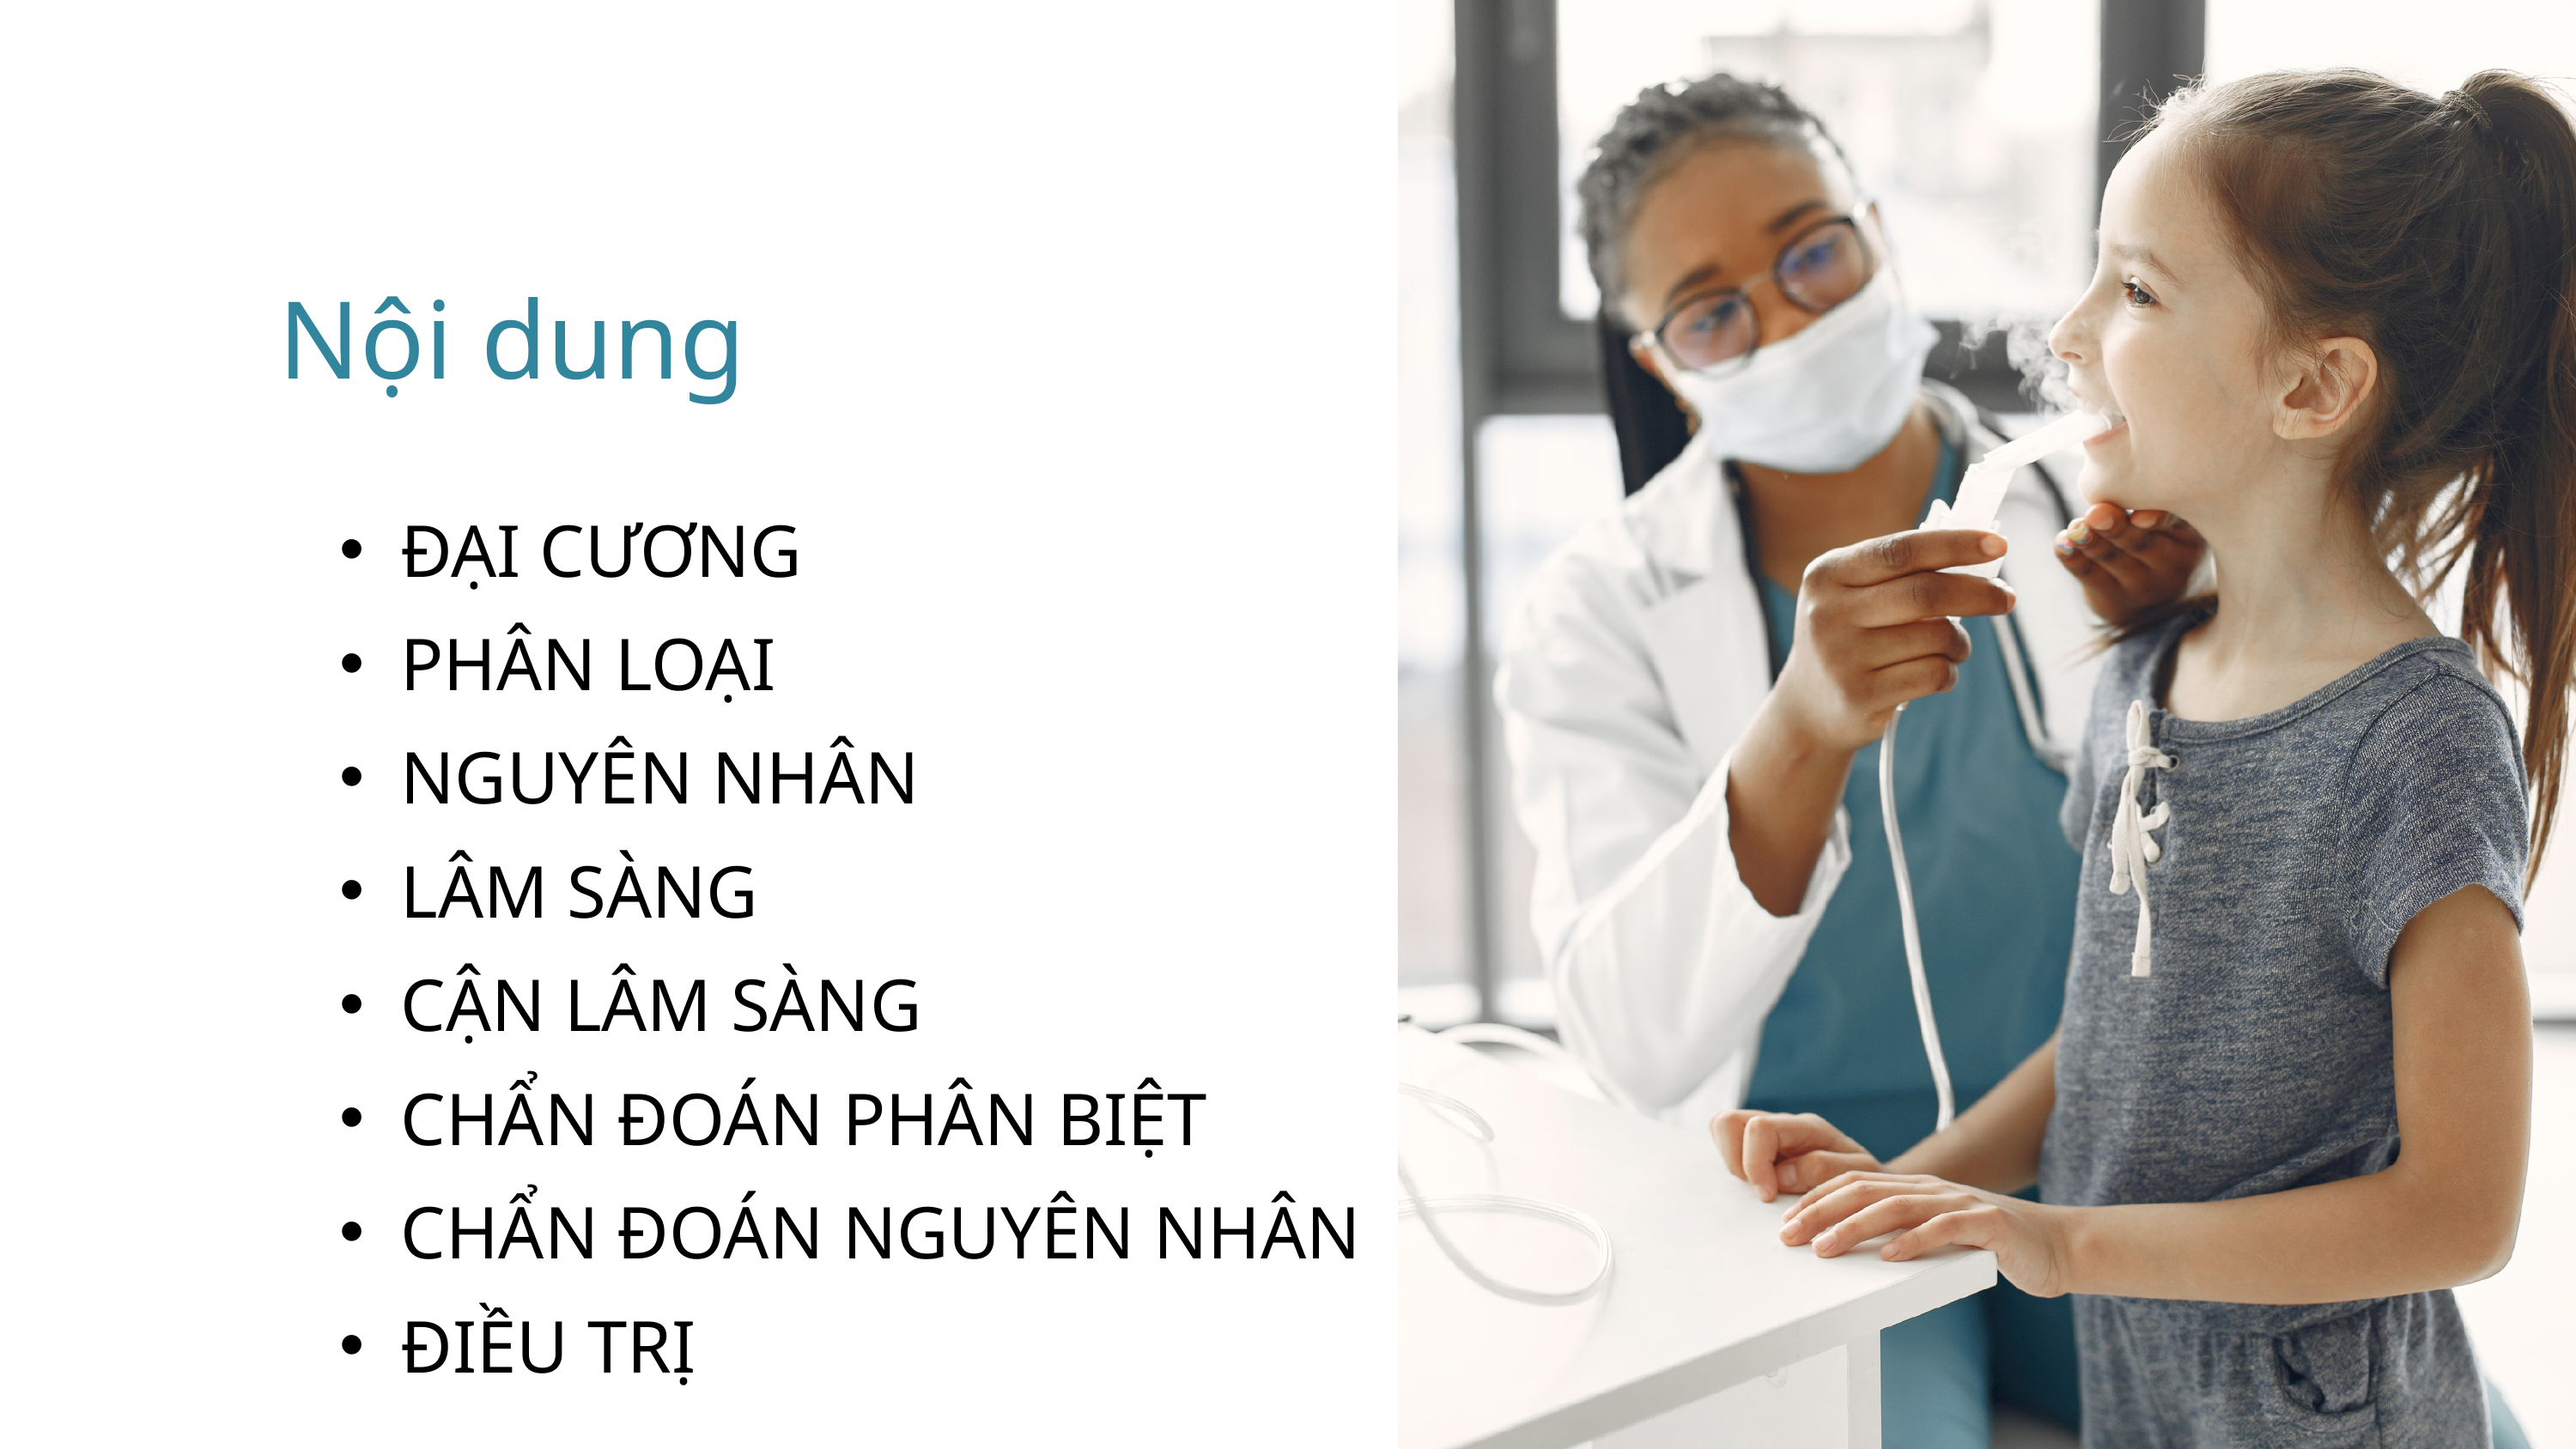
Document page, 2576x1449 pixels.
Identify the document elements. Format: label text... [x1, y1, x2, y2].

picture [1397, 0, 2576, 1449]
text_box ĐẠI CƯƠNG PHÂN LOẠI NGUYÊN NHÂN LÂM SÀNG CẬN LÂM SÀNG CHẨN ĐOÁN PHÂN BIỆT CHẨN ĐOÁN NGUYÊN NHÂN ĐIỀU TRỊ [278, 477, 1366, 1387]
text_box Nội dung [278, 263, 952, 401]
